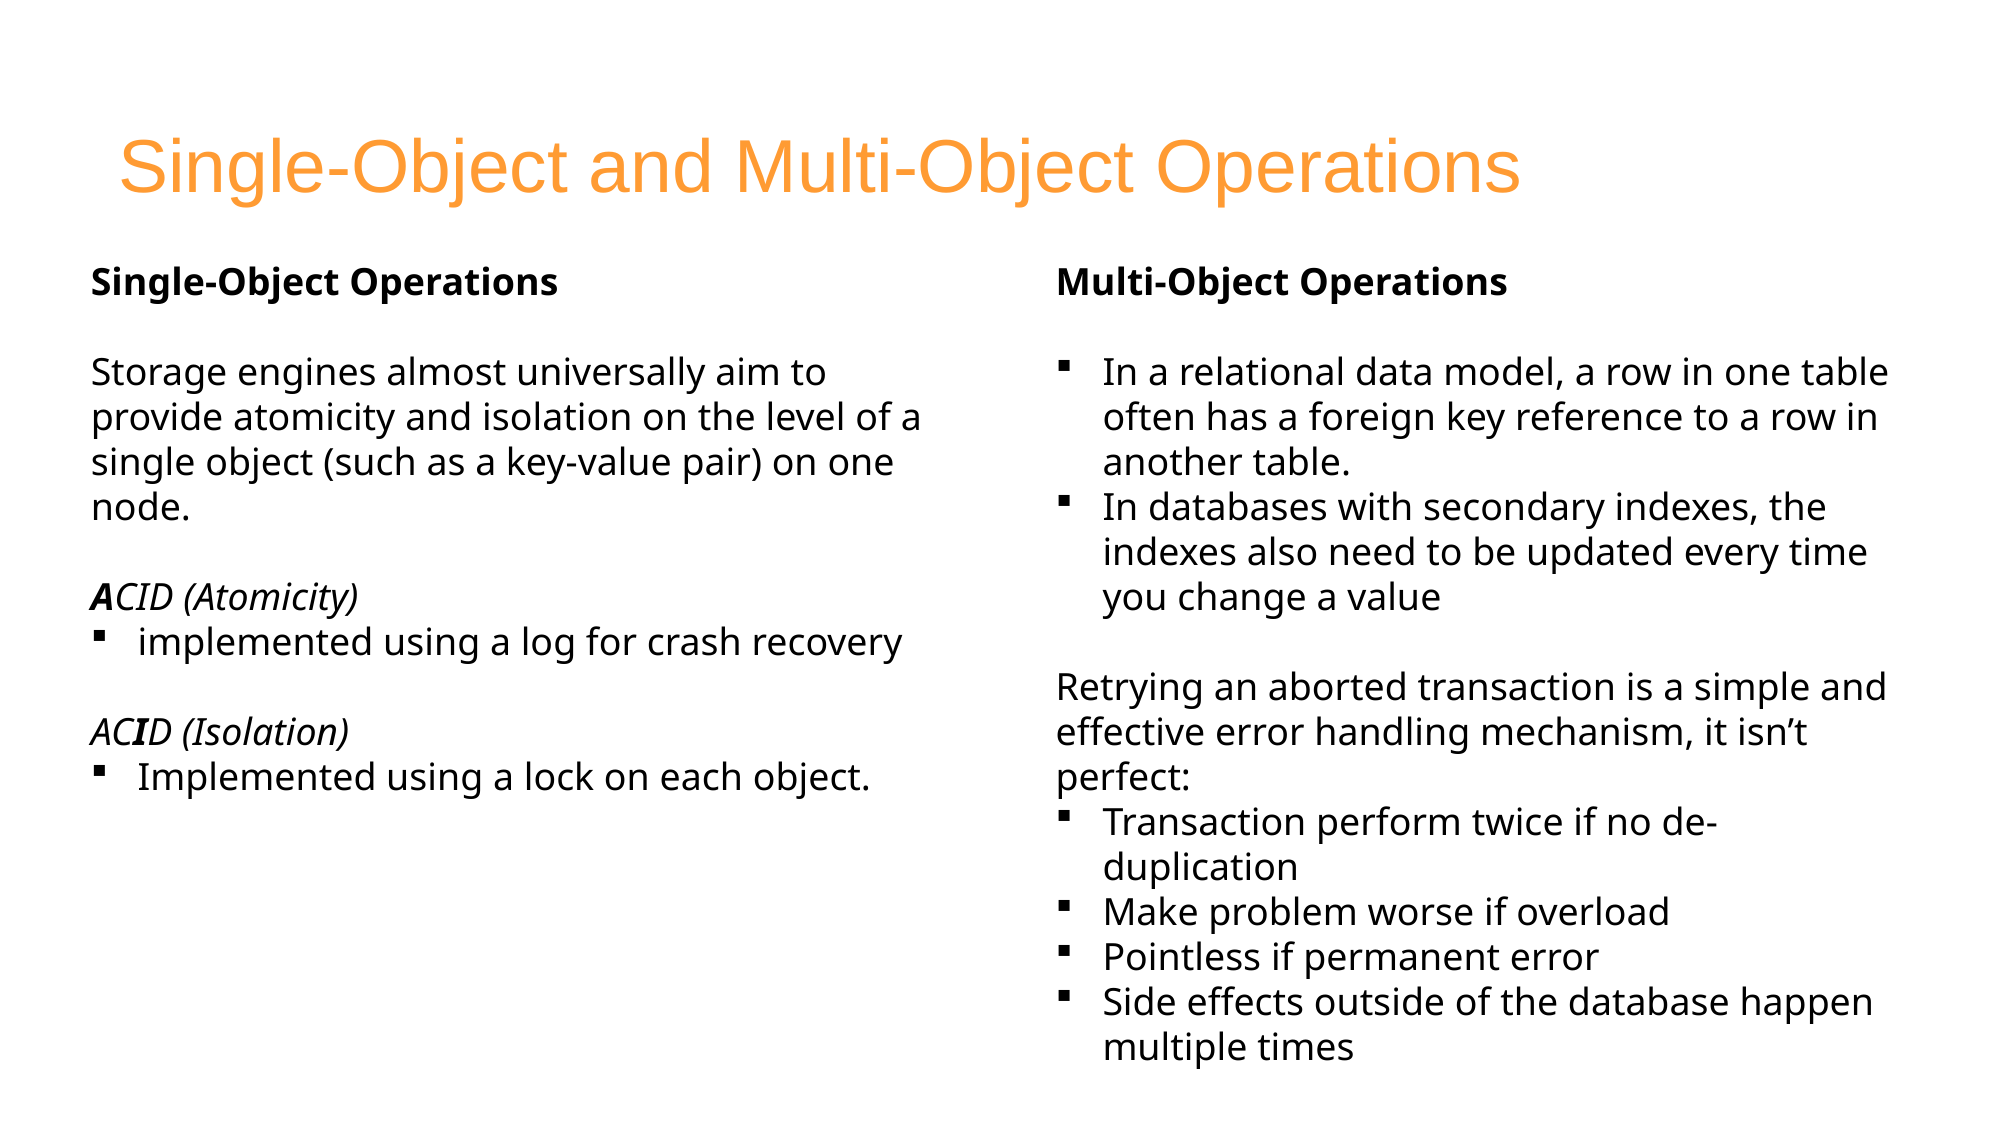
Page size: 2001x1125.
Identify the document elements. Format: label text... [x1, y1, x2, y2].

title Single-Object and Multi-Object Operations [103, 59, 1909, 278]
text_box Single-Object Operations Storage engines almost universally aim to provide atomicity and isolation on the level of a single object (such as a key-value pair) on one node. ACID (Atomicity) implemented using a log for crash recovery ACID (Isolation) Implemented using a lock on each object. [76, 250, 944, 806]
text_box Multi-Object Operations In a relational data model, a row in one table often has a foreign key reference to a row in another table. In databases with secondary indexes, the indexes also need to be updated every time you change a value Retrying an aborted transaction is a simple and effective error handling mechanism, it isn’t perfect: Transaction perform twice if no de-duplication Make problem worse if overload Pointless if permanent error Side effects outside of the database happen multiple times [1040, 250, 1909, 1121]
